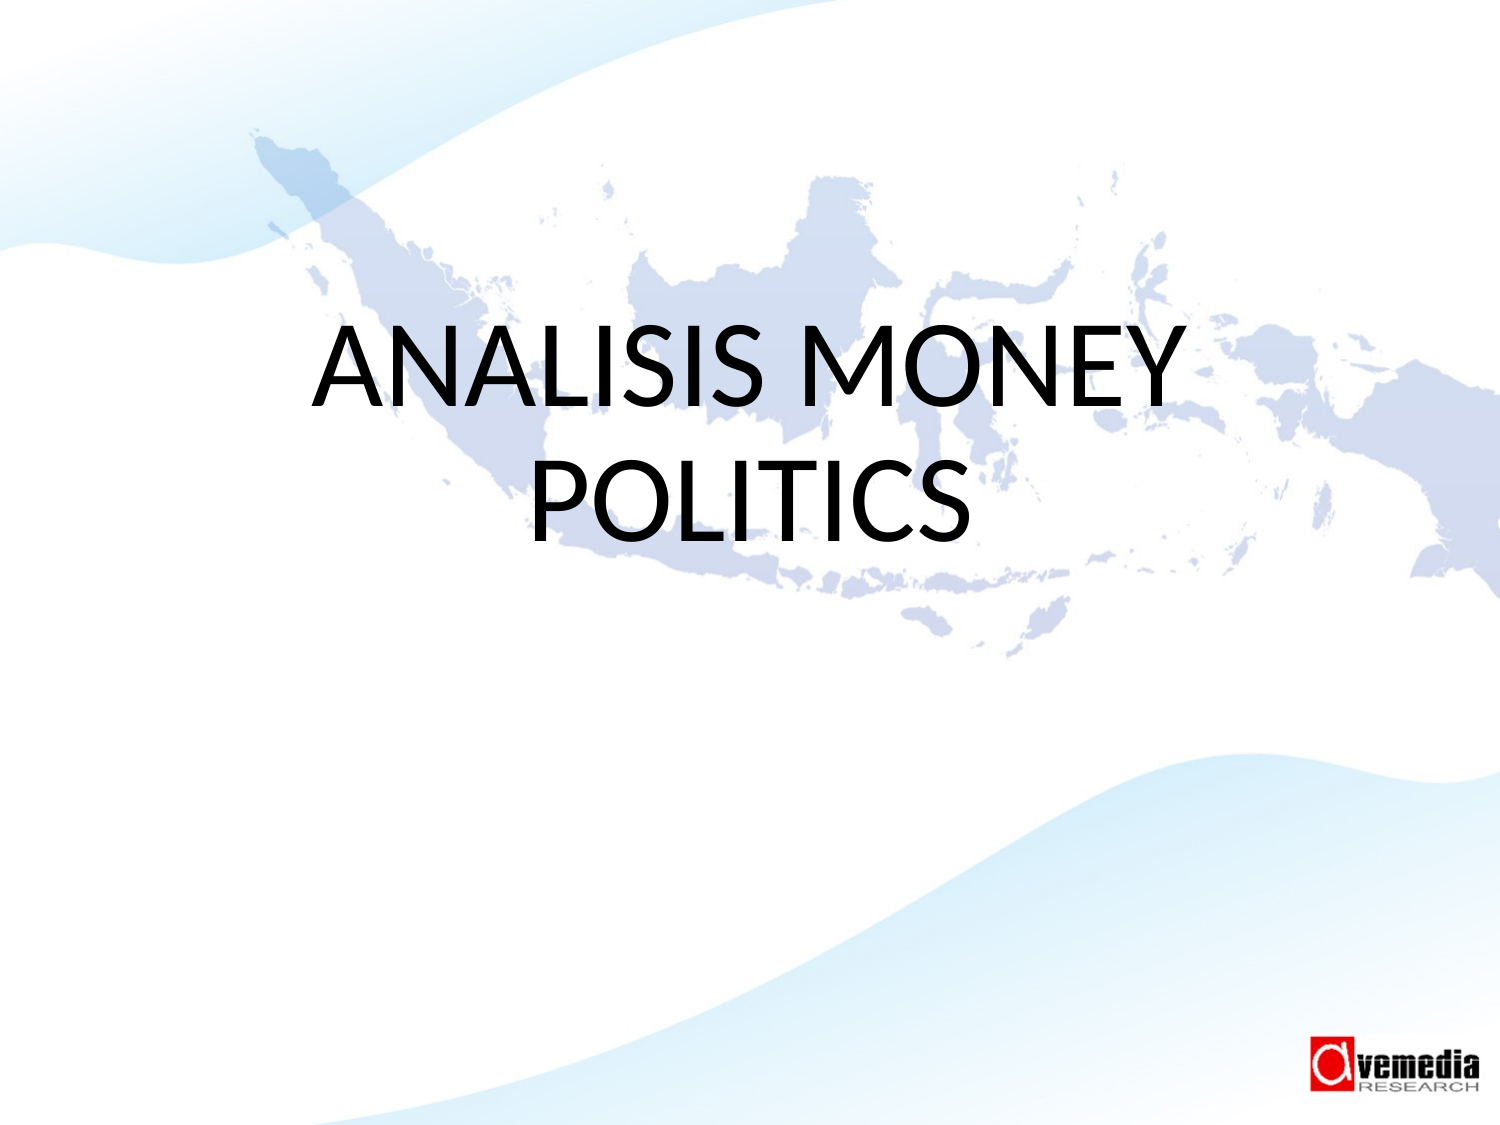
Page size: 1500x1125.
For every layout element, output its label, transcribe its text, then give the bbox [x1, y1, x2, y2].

picture [0, 0, 1500, 1125]
title ANALISIS MONEY POLITICS [112, 184, 1388, 576]
